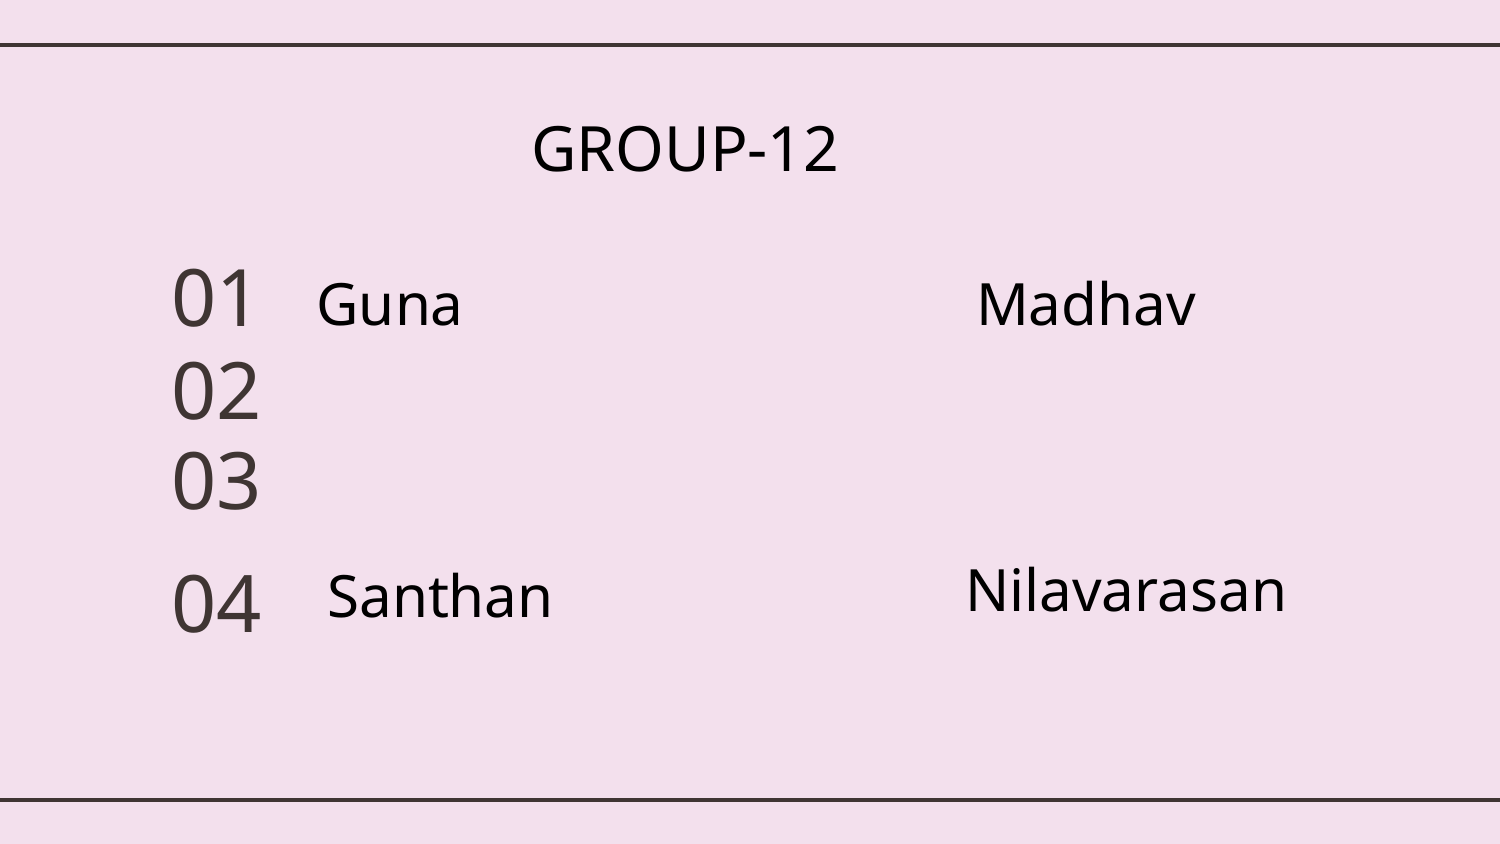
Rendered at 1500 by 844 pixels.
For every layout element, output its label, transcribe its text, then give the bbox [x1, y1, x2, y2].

title 04 [130, 538, 302, 648]
subtitle Nilavarasan [950, 538, 1359, 614]
title 03 [130, 415, 302, 526]
subtitle Santhan [312, 543, 721, 620]
title 02 [130, 325, 302, 415]
title 01 [130, 232, 302, 325]
subtitle Madhav [961, 251, 1369, 318]
title GROUP-12 [516, 94, 1105, 189]
subtitle Guna [302, 251, 710, 318]
